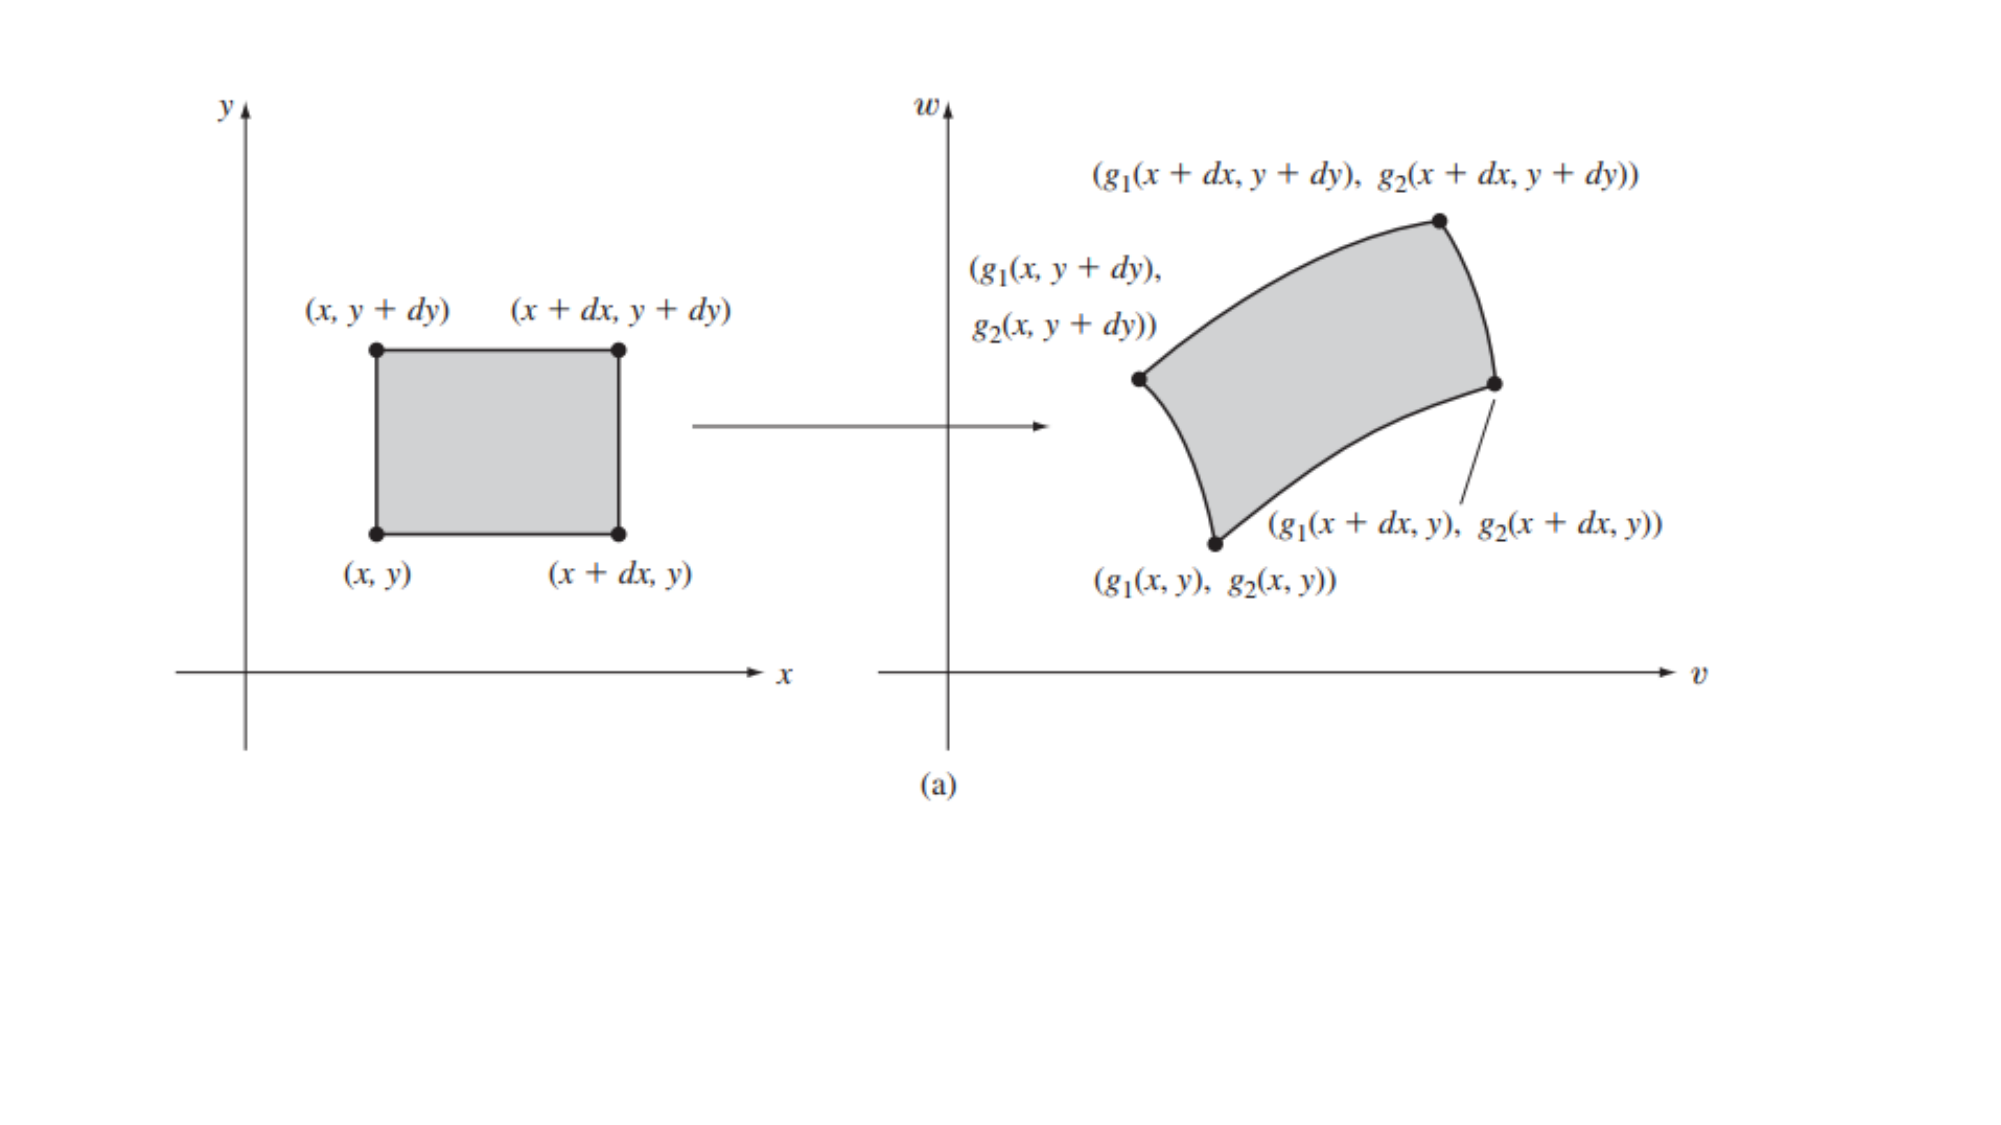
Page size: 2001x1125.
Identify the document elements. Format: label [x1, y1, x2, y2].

picture [137, 36, 1740, 816]
